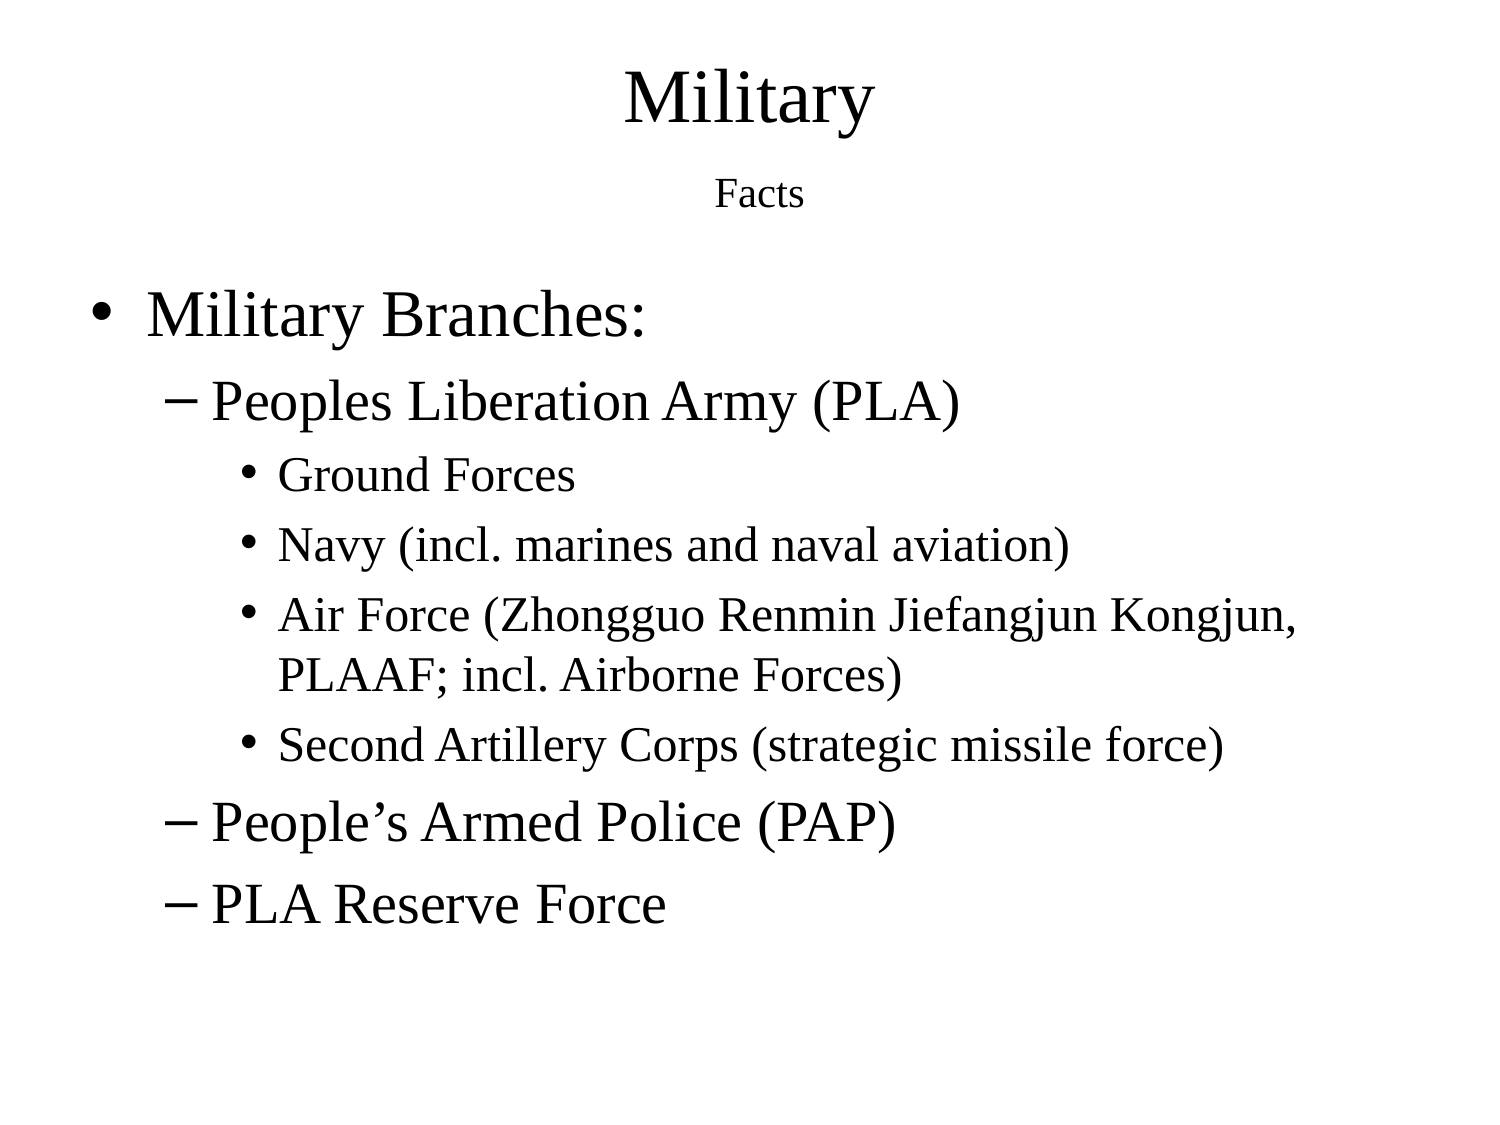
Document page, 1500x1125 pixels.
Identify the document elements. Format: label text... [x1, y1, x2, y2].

title Military Facts [75, 45, 1425, 233]
list Military Branches: Peoples Liberation Army (PLA) Ground Forces Navy (incl. marines and naval aviation) Air Force (Zhongguo Renmin Jiefangjun Kongjun, PLAAF; incl. Airborne Forces) Second Artillery Corps (strategic missile force) People’s Armed Police (PAP) PLA Reserve Force [75, 262, 1425, 1005]
